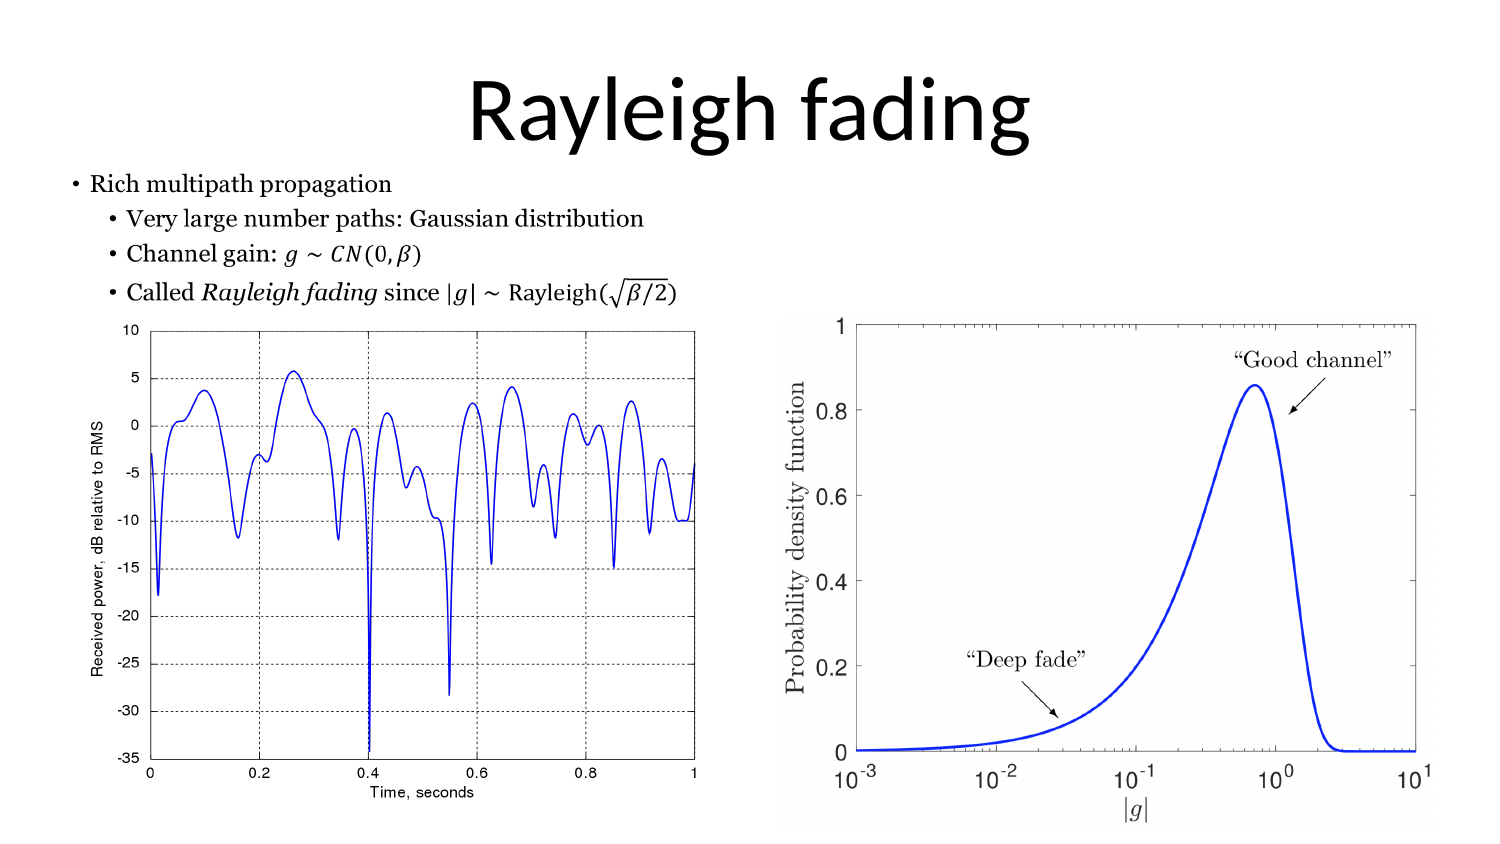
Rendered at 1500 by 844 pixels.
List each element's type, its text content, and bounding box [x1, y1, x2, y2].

title Rayleigh fading [75, 33, 1425, 175]
picture [88, 320, 700, 803]
list [57, 161, 940, 322]
picture [778, 313, 1437, 829]
